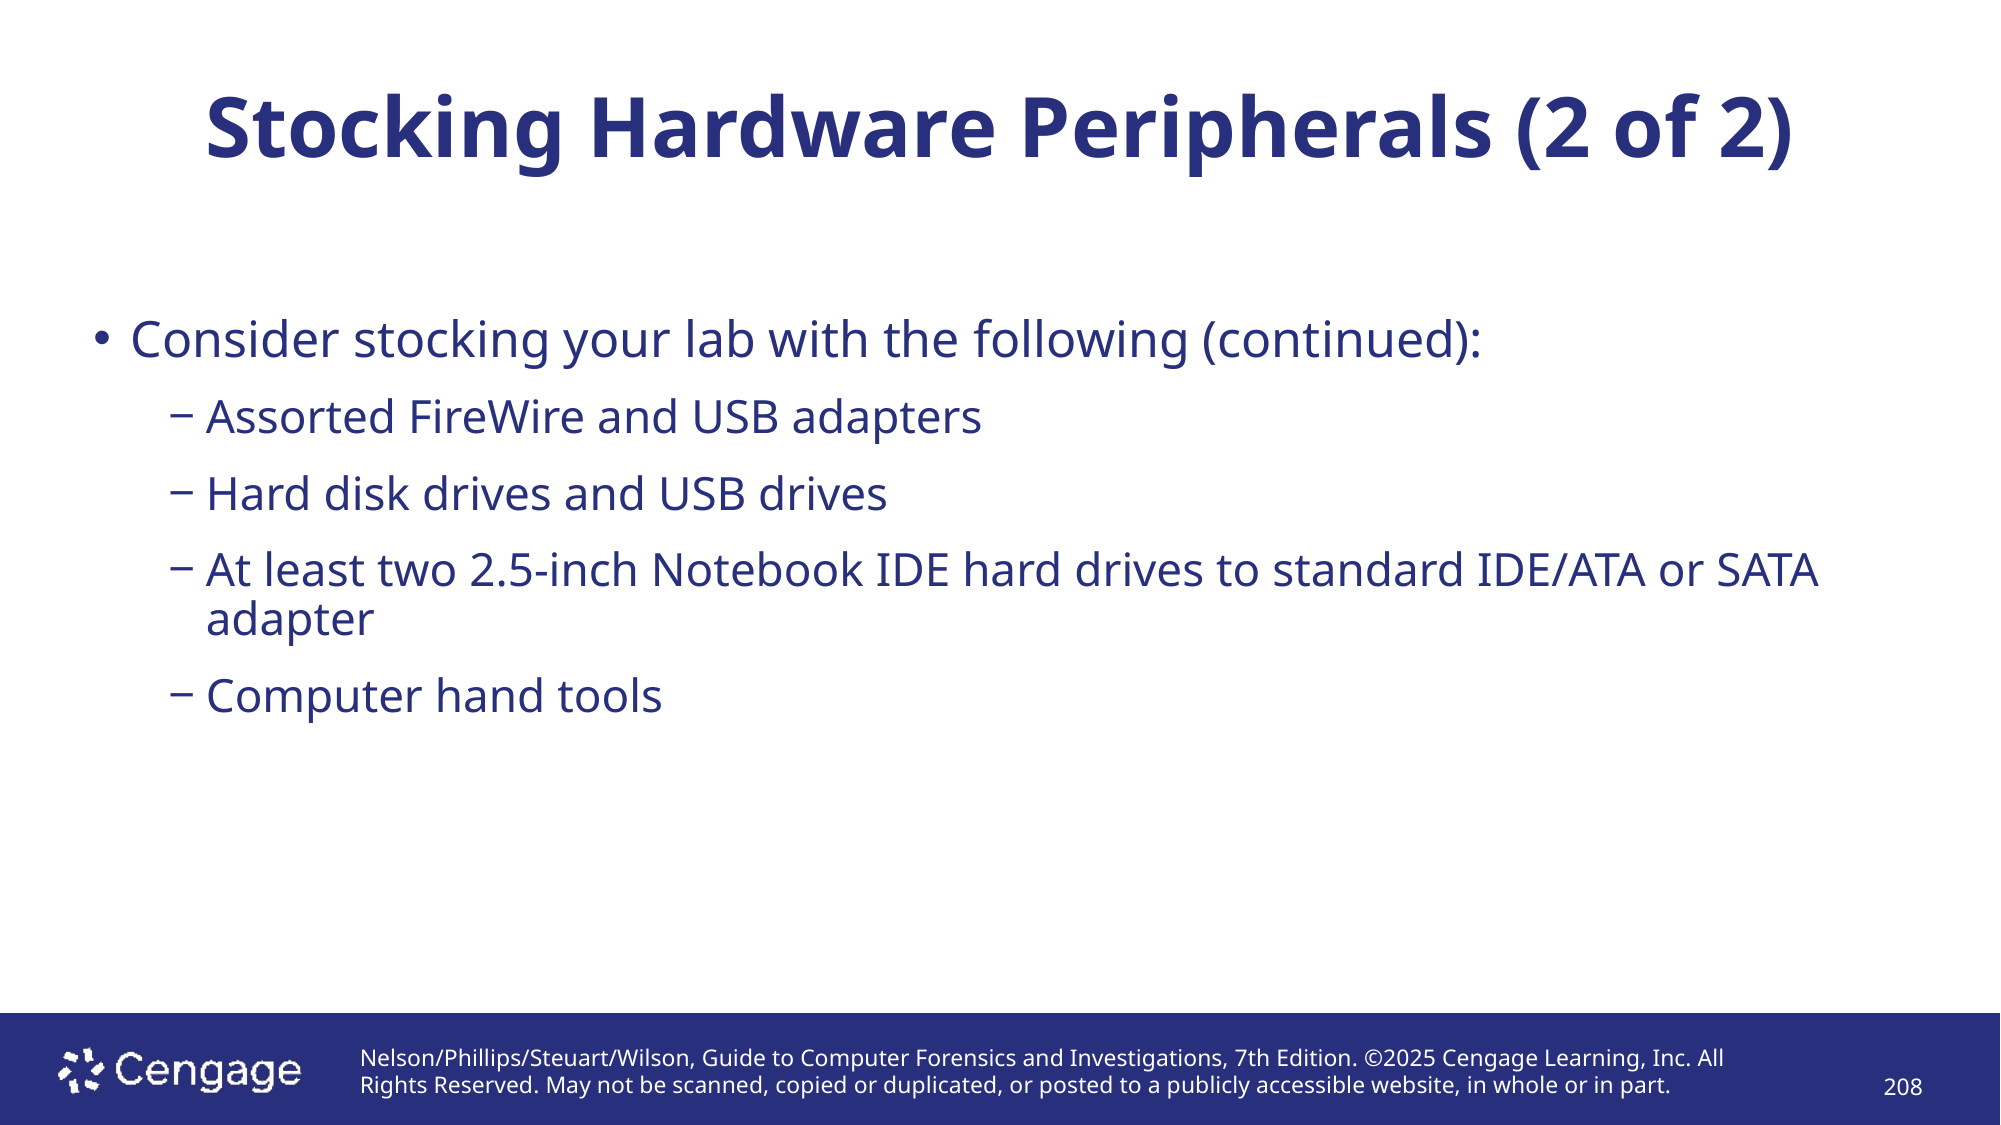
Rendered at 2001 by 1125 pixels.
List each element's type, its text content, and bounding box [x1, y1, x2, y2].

list Consider stocking your lab with the following (continued): Assorted FireWire and USB adapters Hard disk drives and USB drives At least two 2.5-inch Notebook IDE hard drives to standard IDE/ATA or SATA adapter Computer hand tools [78, 299, 1923, 1014]
picture [30, 1020, 329, 1122]
title Stocking Hardware Peripherals (2 of 2) [78, 77, 1923, 278]
